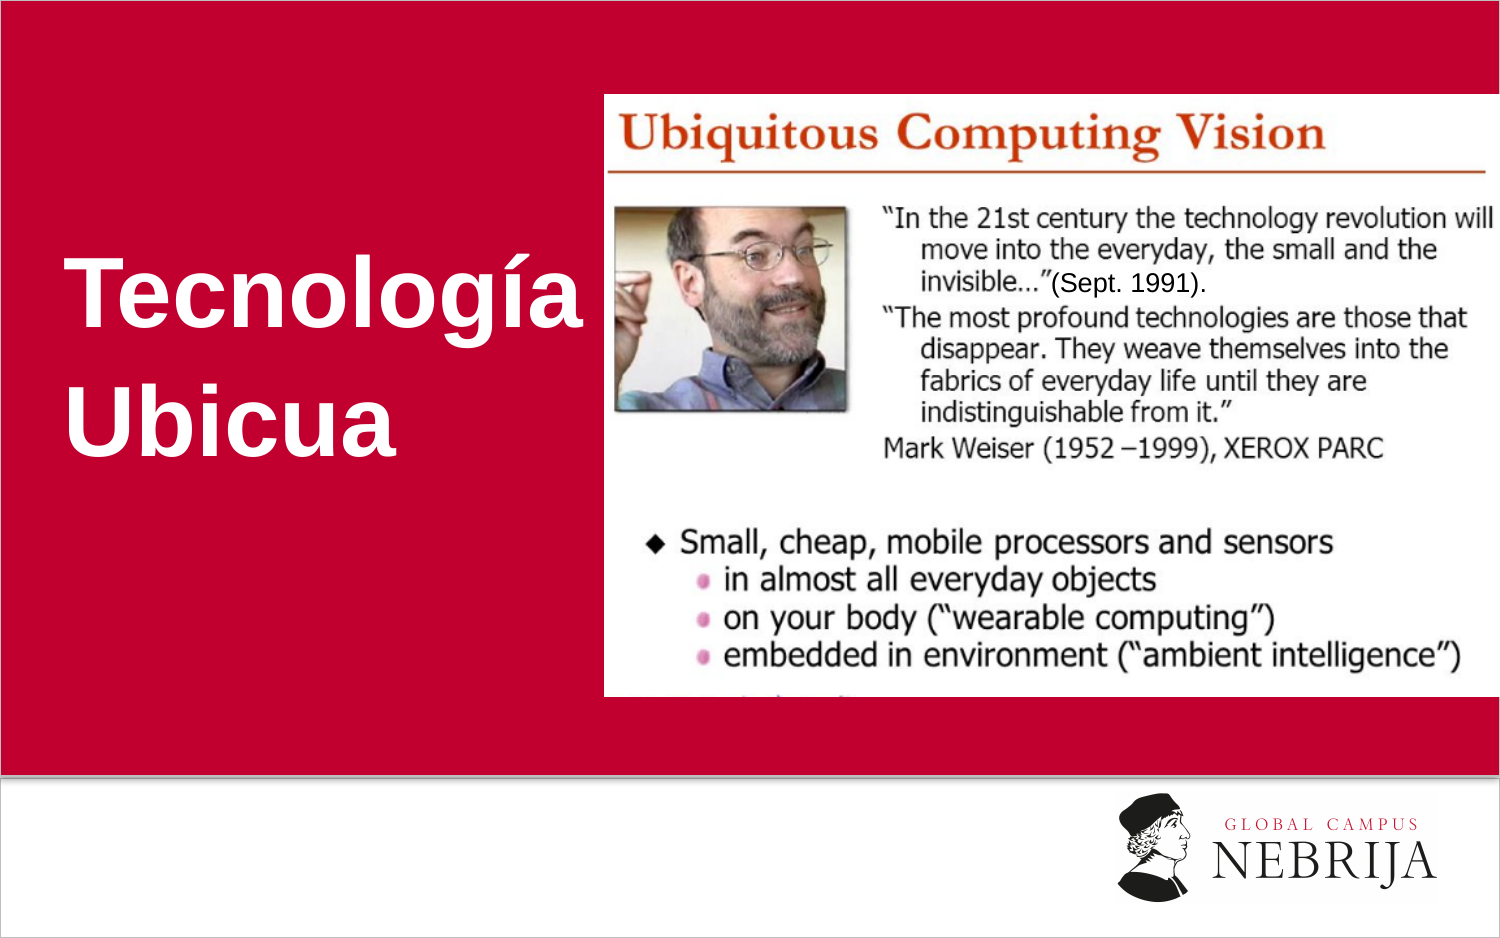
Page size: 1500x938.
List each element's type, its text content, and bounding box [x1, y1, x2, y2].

list Tecnología Ubicua [48, 211, 599, 575]
picture [1116, 792, 1438, 903]
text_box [604, 94, 1500, 697]
